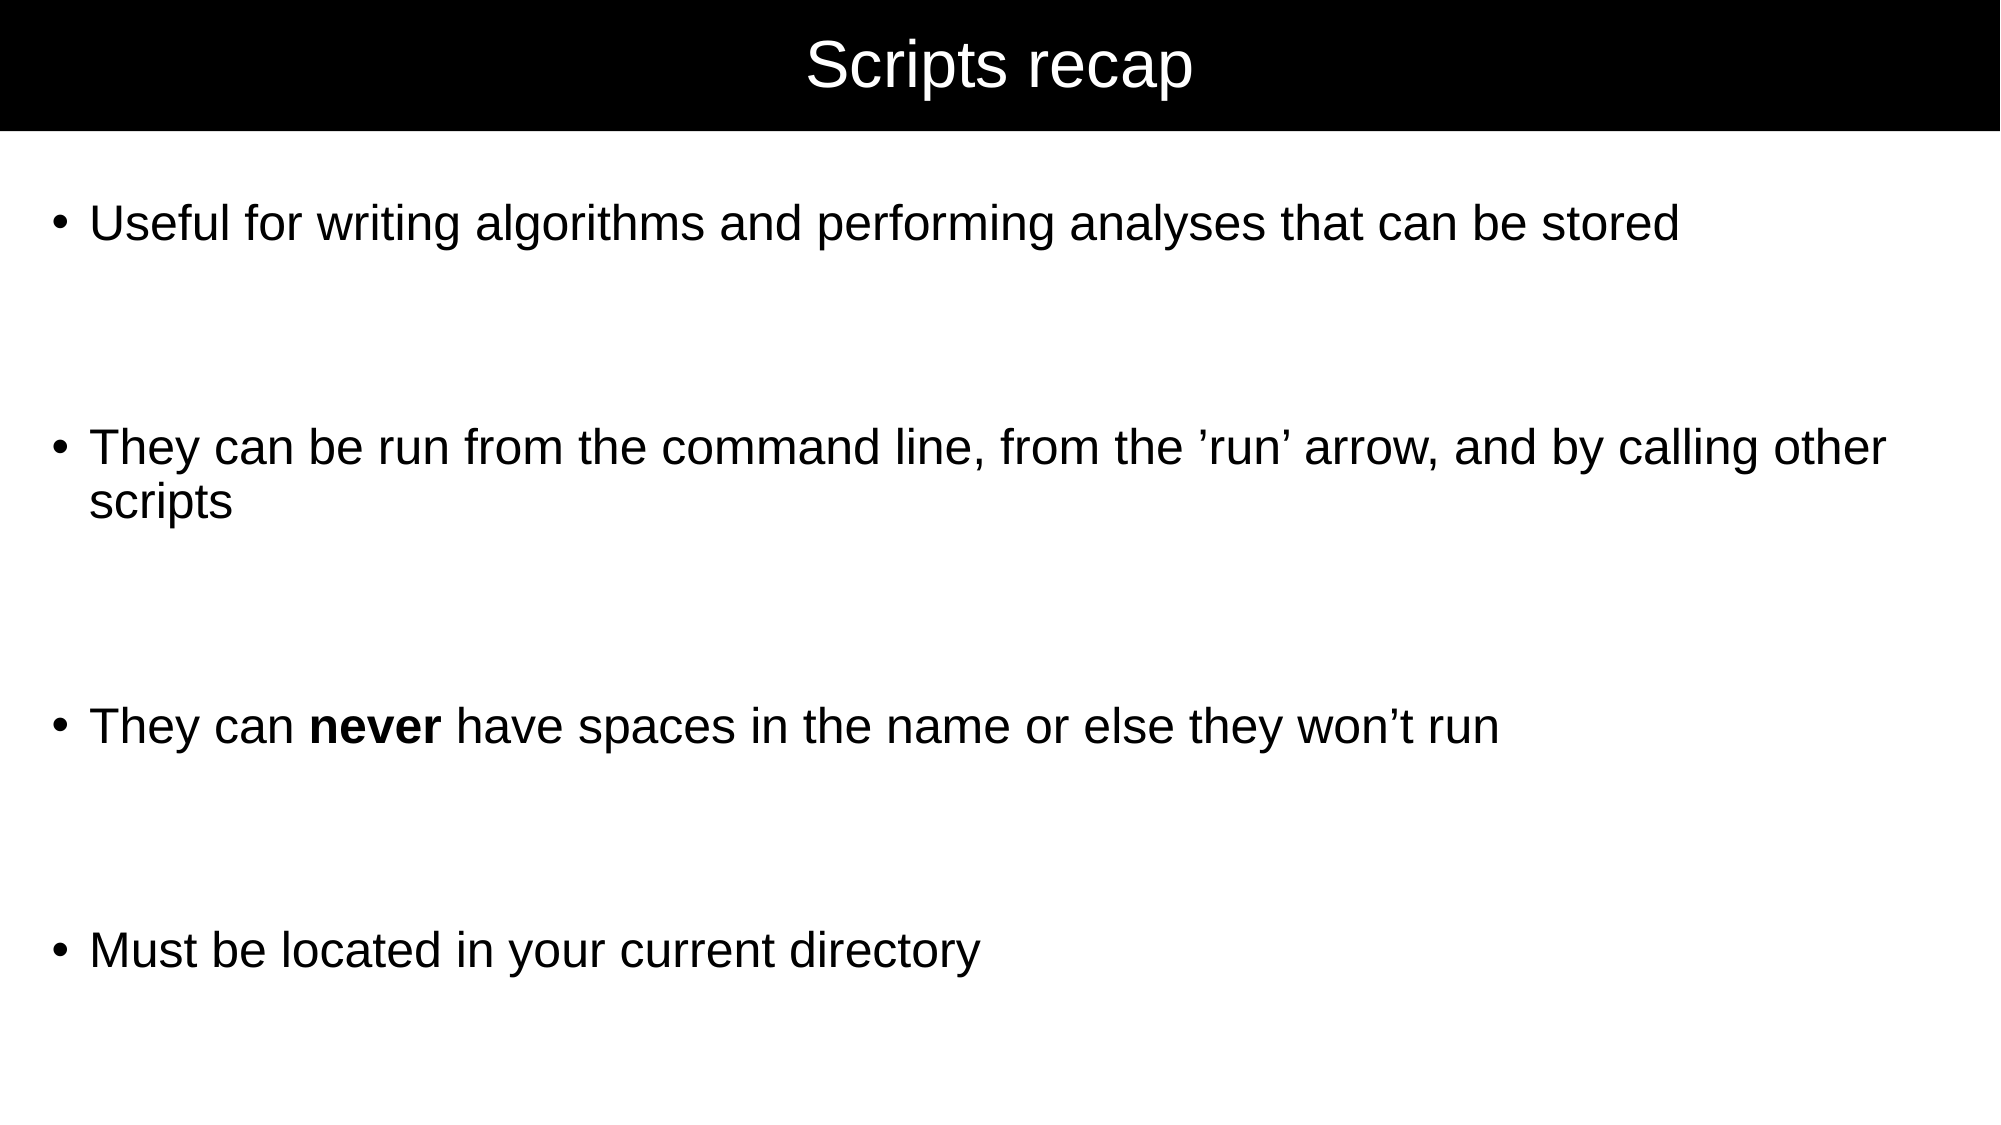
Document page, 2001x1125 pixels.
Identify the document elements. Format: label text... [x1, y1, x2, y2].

title Scripts recap [0, 0, 2000, 132]
list Useful for writing algorithms and performing analyses that can be stored They can be run from the command line, from the ’run’ arrow, and by calling other scripts They can never have spaces in the name or else they won’t run Must be located in your current directory [36, 189, 1964, 1096]
